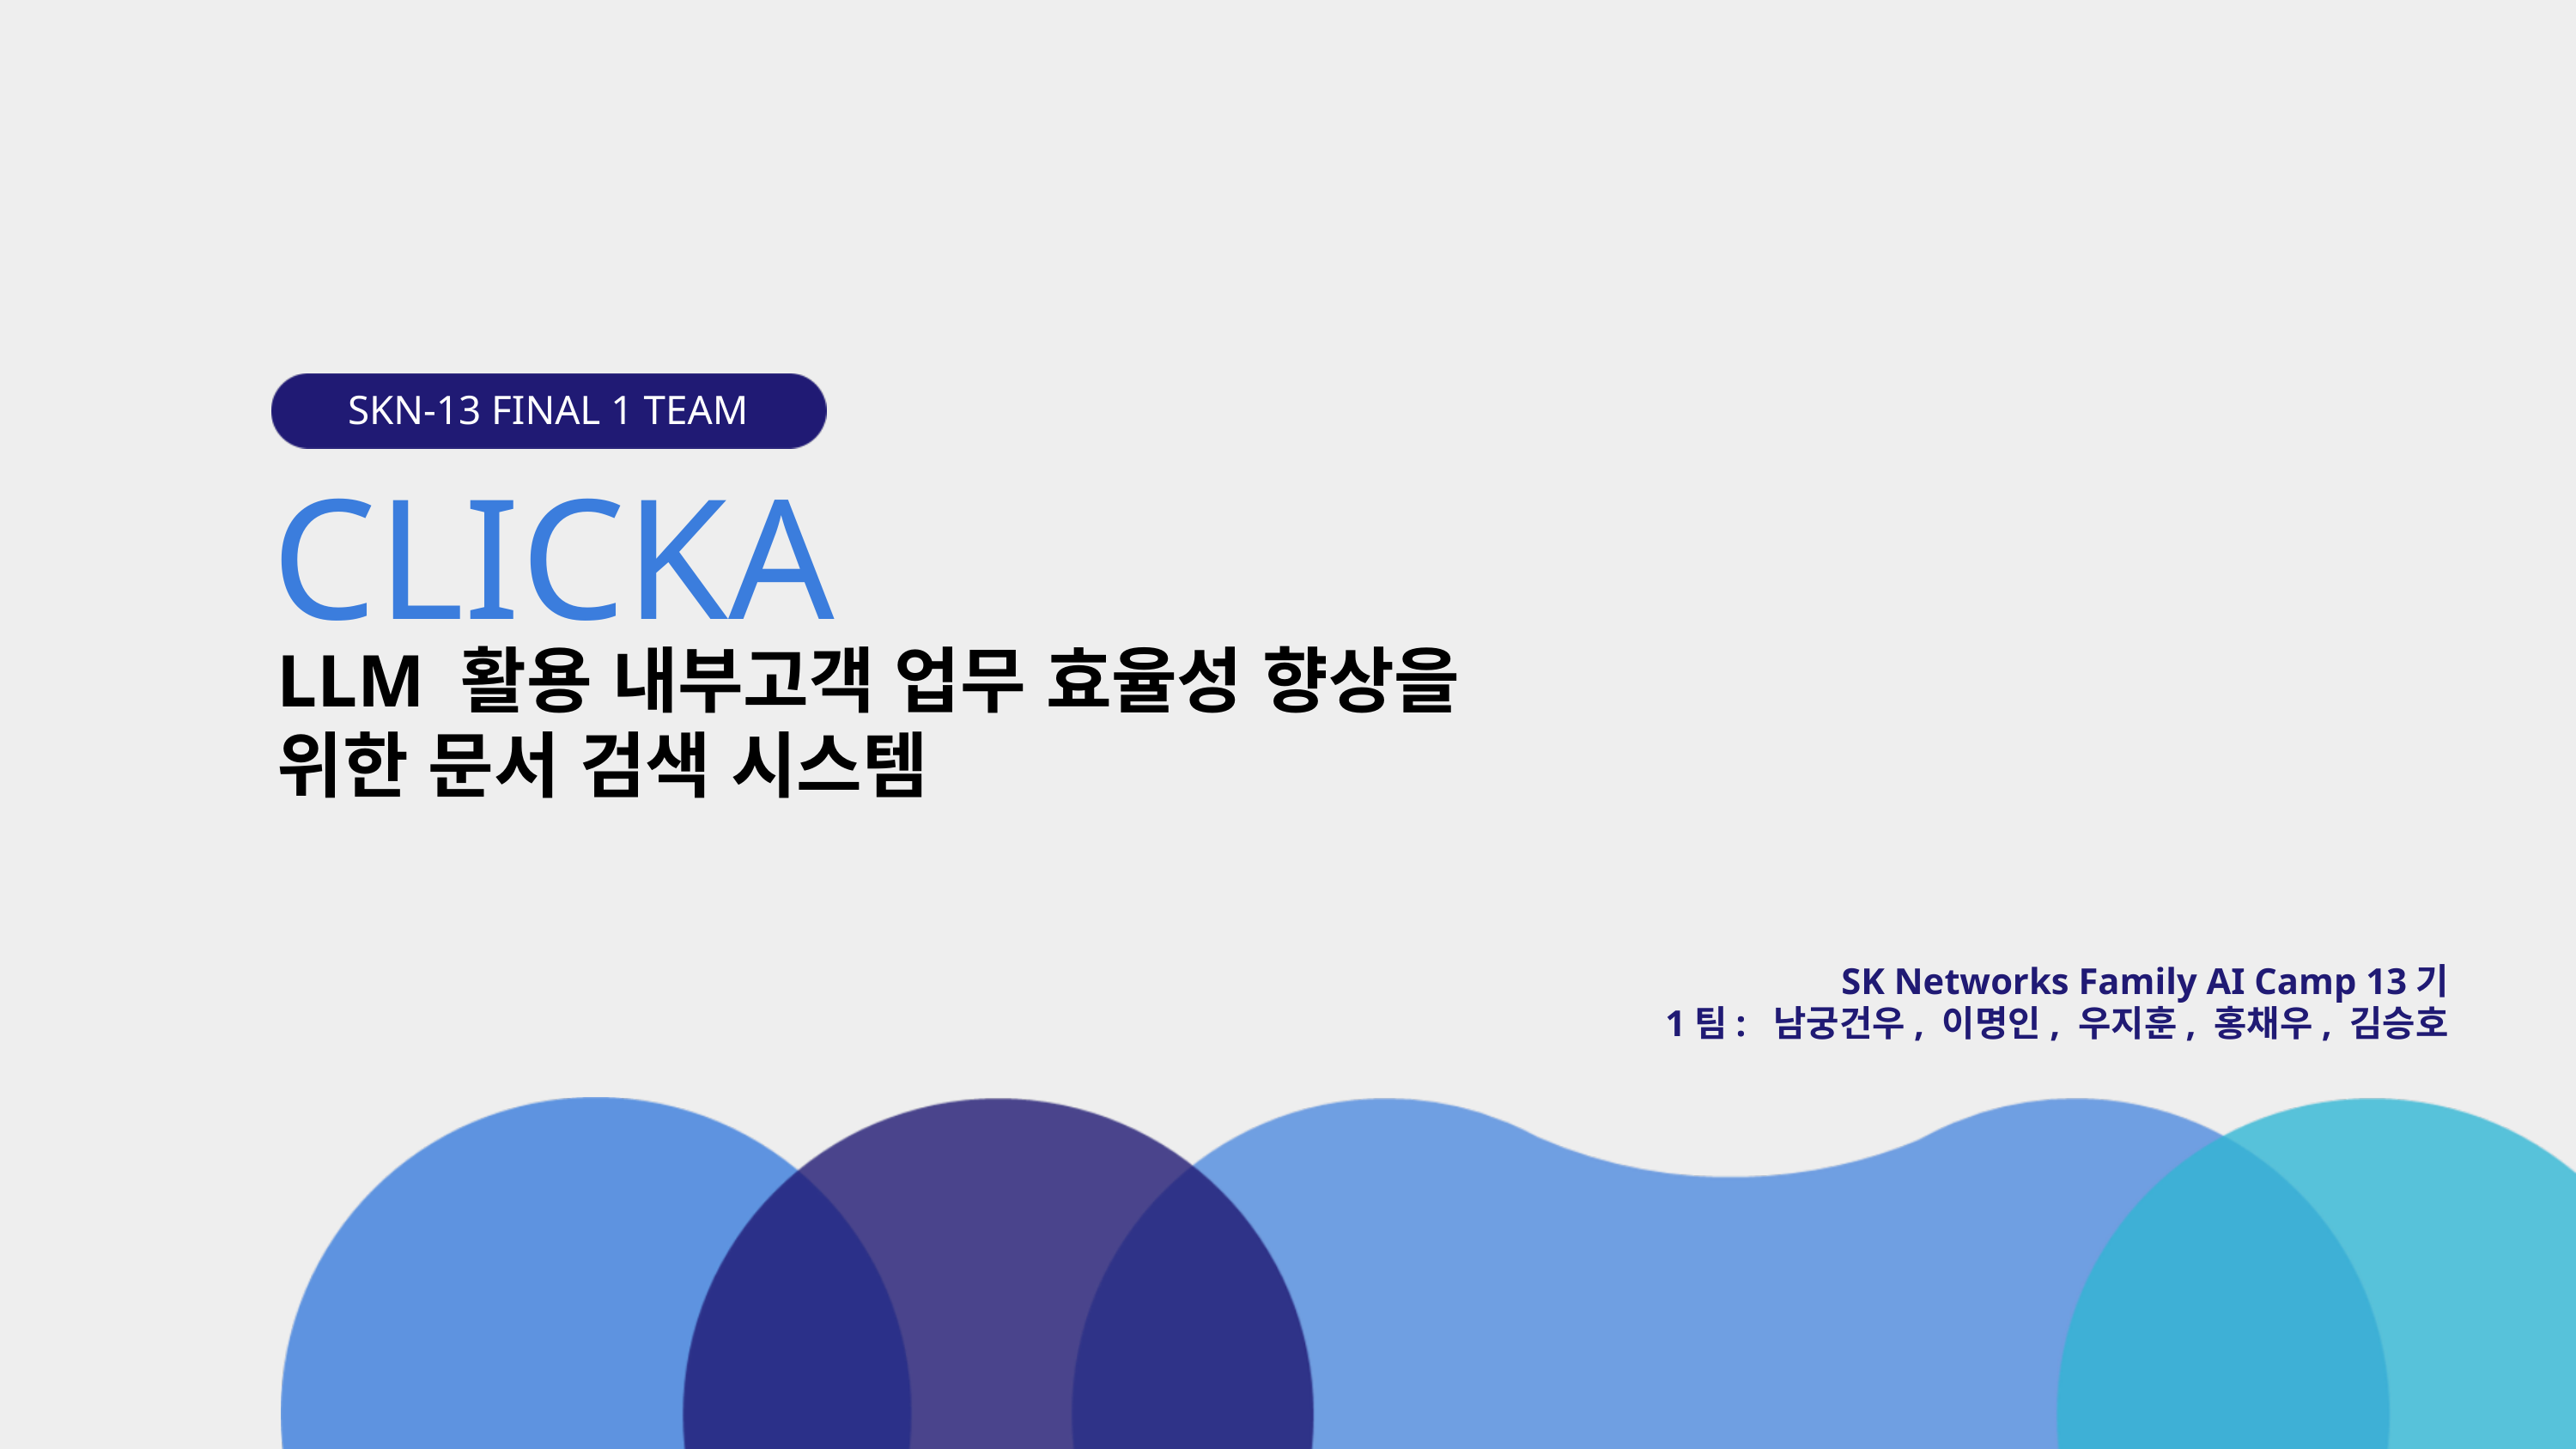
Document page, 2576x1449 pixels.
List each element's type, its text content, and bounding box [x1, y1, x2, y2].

text_box LLM 활용 내부고객 업무 효율성 향상을 위한 문서 검색 시스템 [276, 658, 1583, 791]
text_box SK Networks Family AI Camp 13기 1팀: 남궁건우, 이명인, 우지훈, 홍채우, 김승호 [1610, 977, 2450, 1028]
picture [271, 373, 827, 450]
picture [280, 1097, 2576, 1449]
text_box CLICKA [271, 441, 1825, 678]
